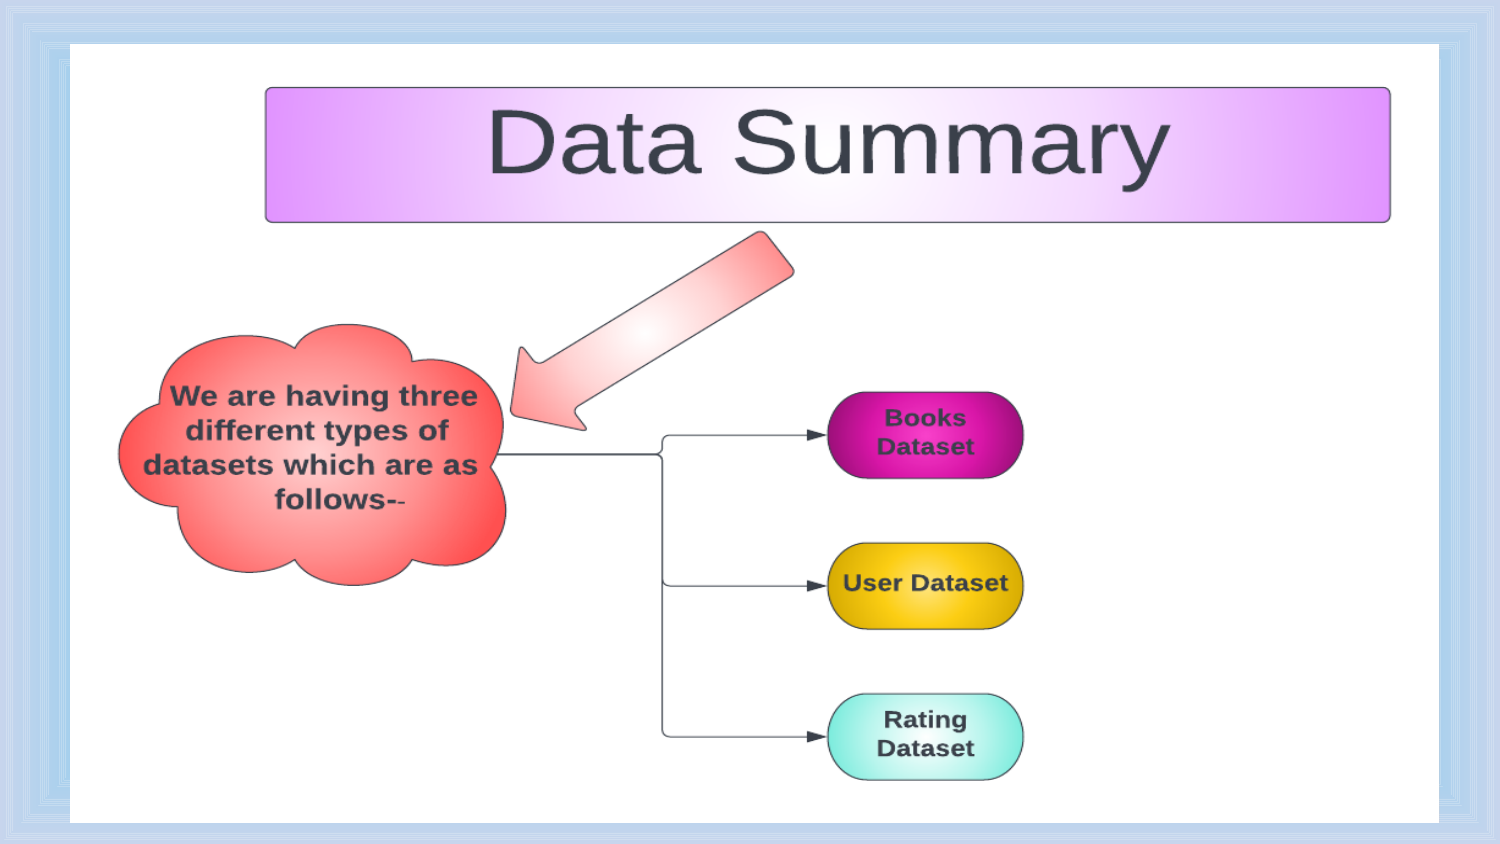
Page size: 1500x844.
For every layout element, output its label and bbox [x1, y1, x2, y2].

list [70, 44, 1439, 823]
